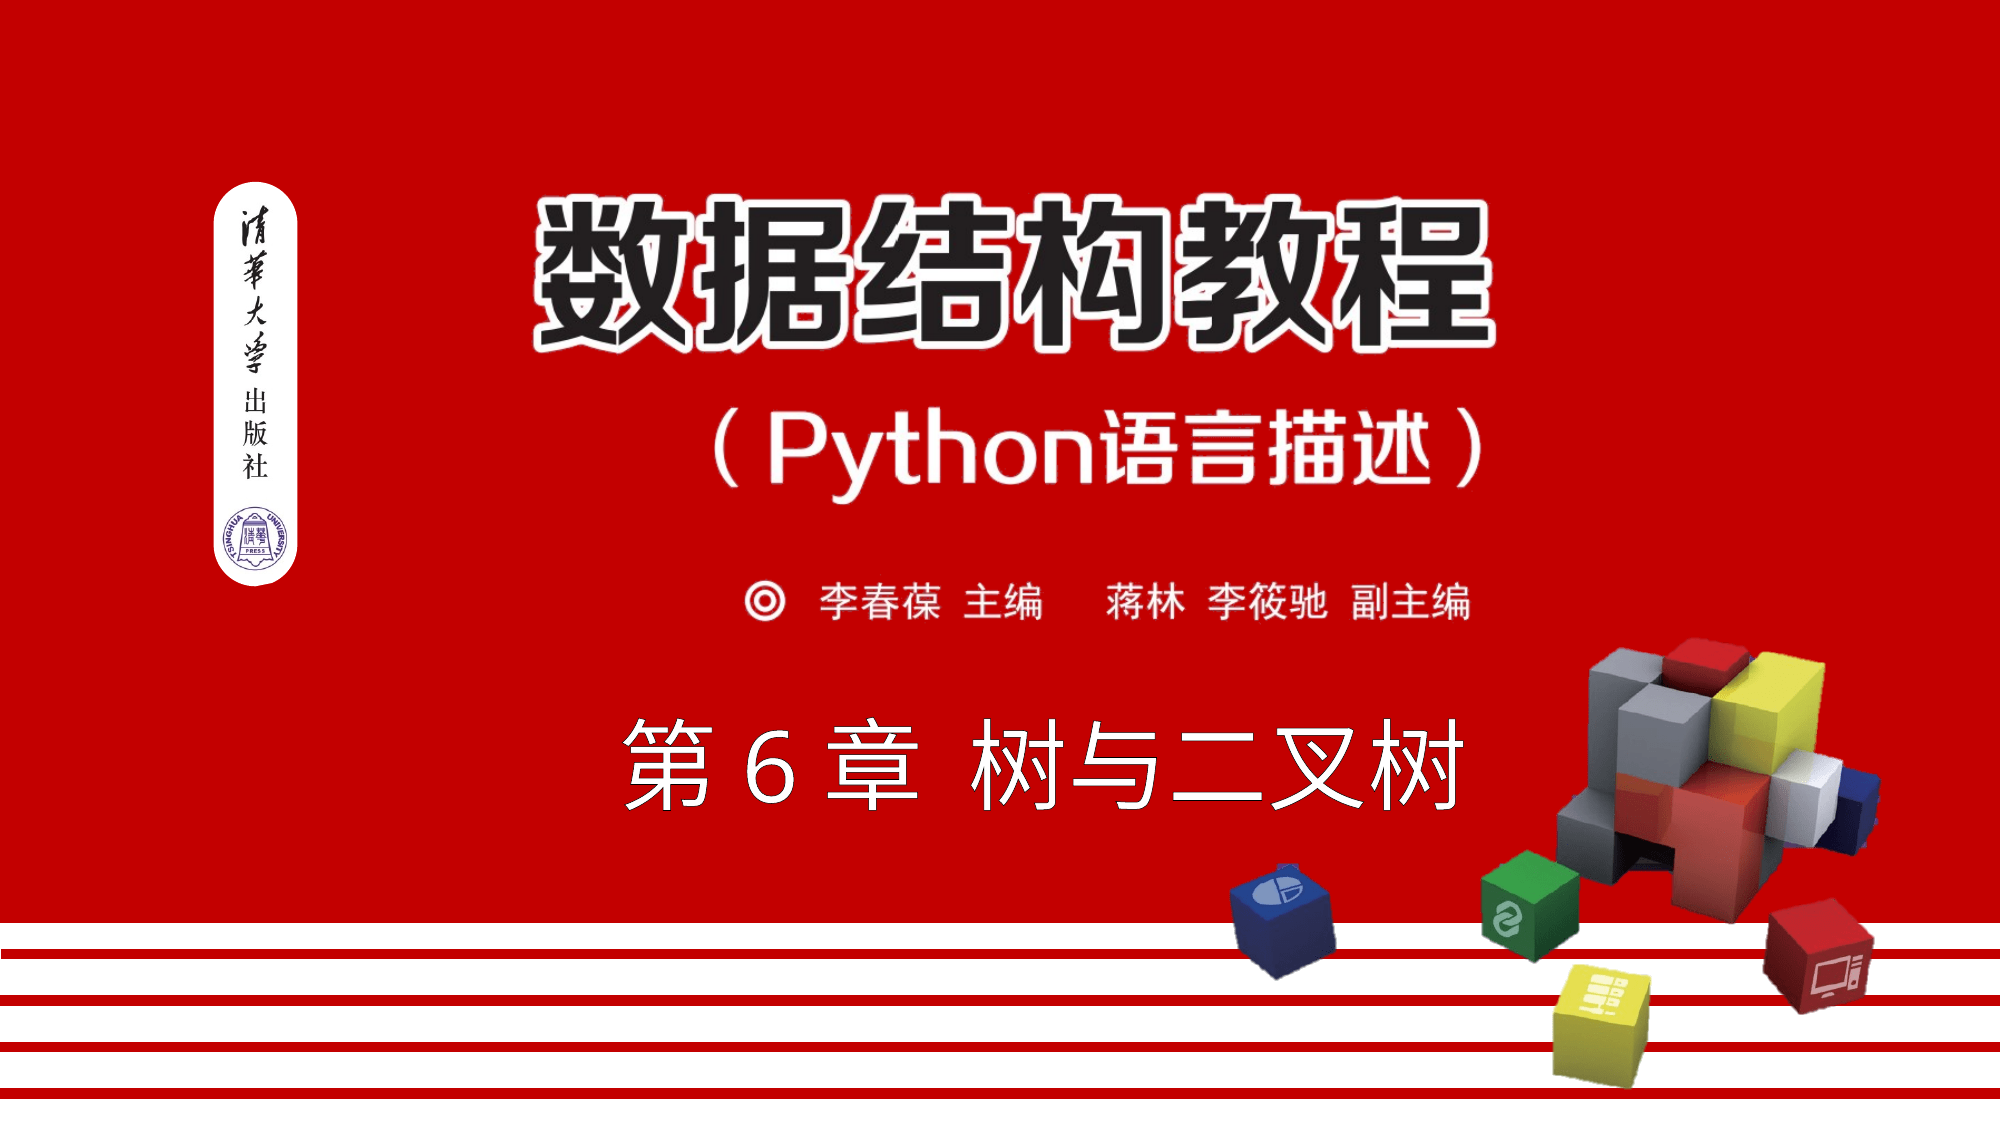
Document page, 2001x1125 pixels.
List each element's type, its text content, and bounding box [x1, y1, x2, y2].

text_box 第6章 树与二叉树 [583, 695, 1215, 830]
picture [473, 145, 1903, 1123]
picture [213, 181, 298, 587]
text_box [0, 0, 2000, 923]
